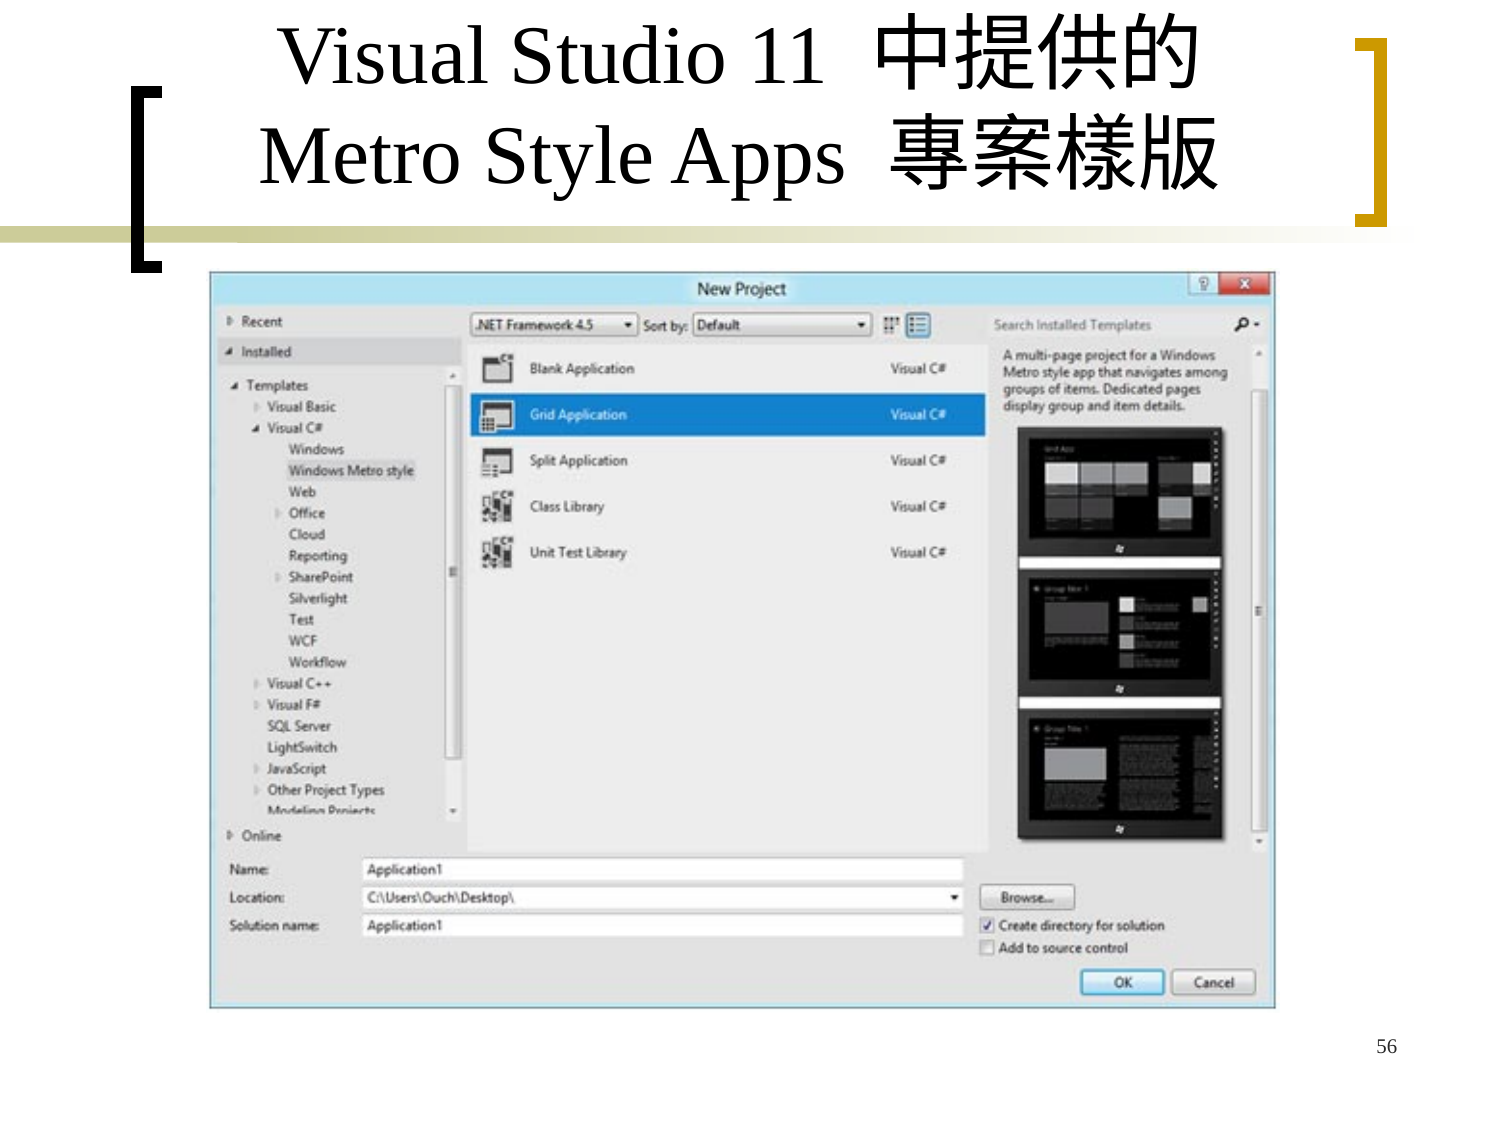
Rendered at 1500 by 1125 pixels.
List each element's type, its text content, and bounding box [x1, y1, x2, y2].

slide_number 56 [1099, 1024, 1413, 1101]
title Visual Studio 11 中提供的 Metro Style Apps 專案樣版 [152, 15, 1328, 208]
picture [206, 267, 1280, 1013]
